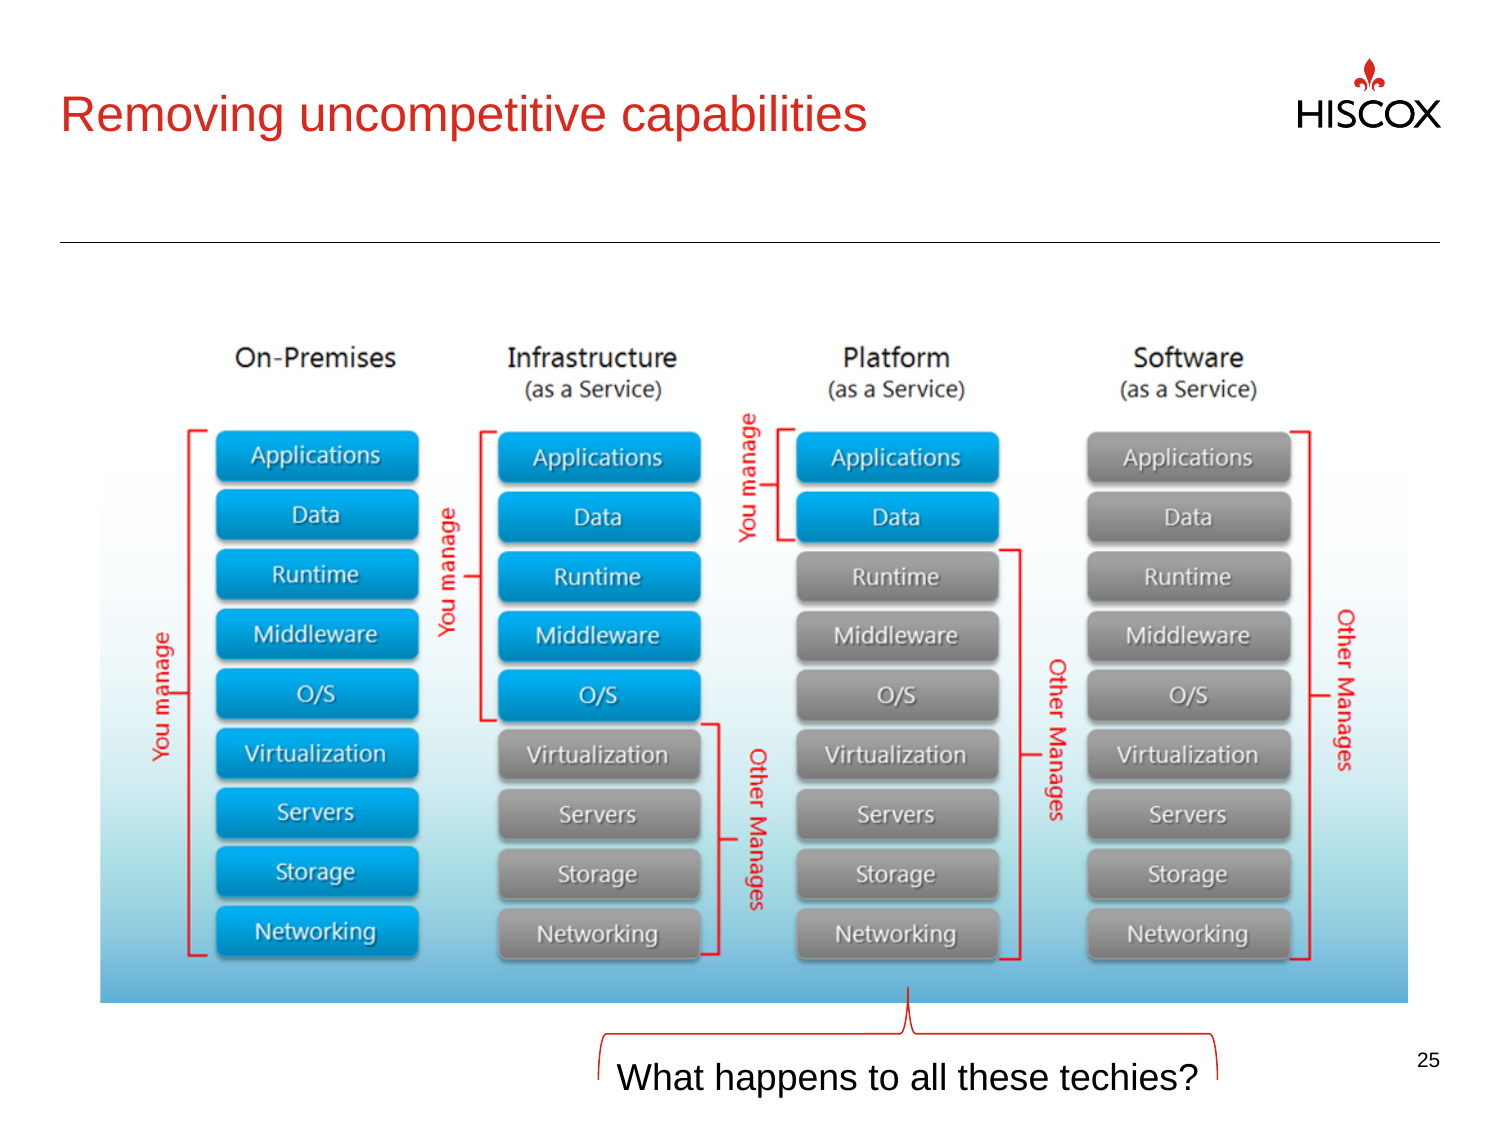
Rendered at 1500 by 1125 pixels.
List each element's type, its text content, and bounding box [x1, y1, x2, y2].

picture [100, 283, 1409, 1003]
slide_number 25 [1376, 1050, 1441, 1081]
picture [1298, 58, 1441, 128]
title Removing uncompetitive capabilities [60, 90, 1208, 223]
text_box [597, 1010, 1219, 1081]
text_box What happens to all these techies? [499, 1045, 1316, 1105]
